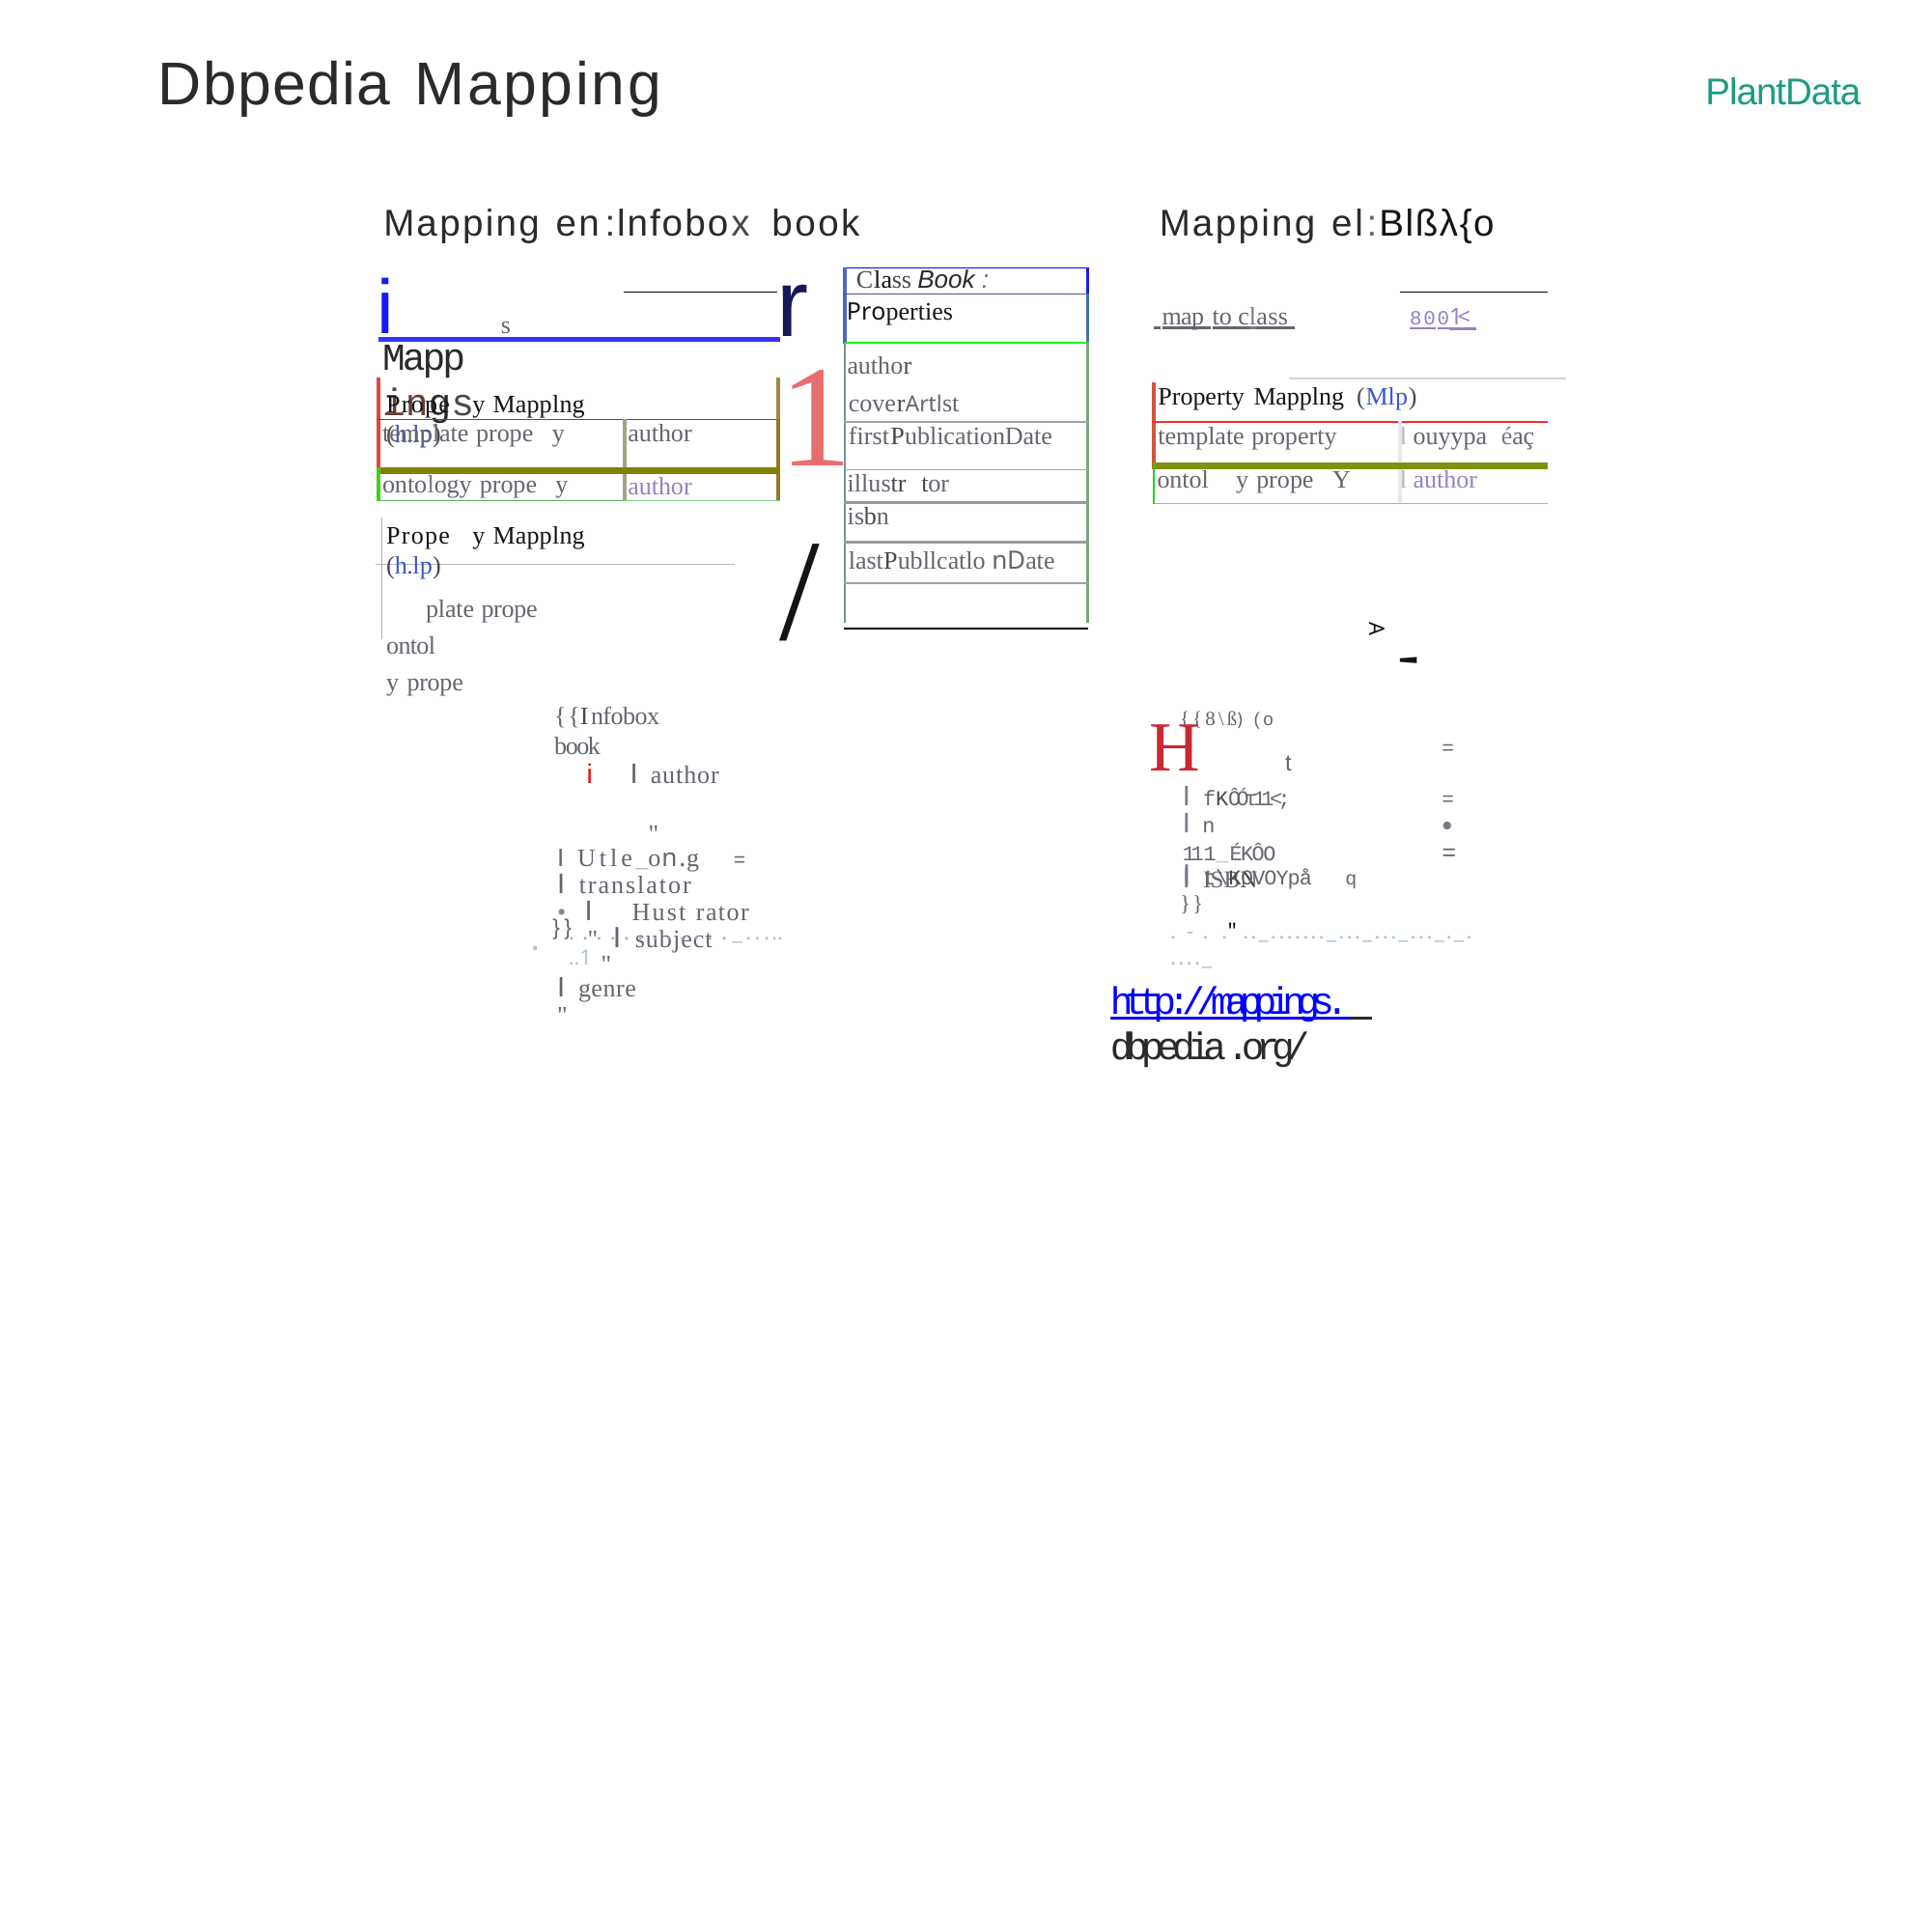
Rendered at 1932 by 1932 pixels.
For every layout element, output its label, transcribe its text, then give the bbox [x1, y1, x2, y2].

text_box Mapping el:Blßλ{o [1157, 199, 1500, 246]
table_cell l ouyypa éaç [1402, 423, 1548, 462]
table_cell firstPublicationDate [846, 423, 1086, 469]
text_box }} .- .." .._......._..._..._..._._....._ [1168, 888, 1483, 944]
text_box {{Infobox book i I author " I Utle_on.g = I translator • I Hust rator " I subject " I genre " [523, 698, 753, 893]
text_box H [1147, 700, 1198, 787]
table_cell l author [1402, 469, 1548, 503]
text_box = • = [1440, 786, 1460, 868]
table_cell illustr tor [846, 470, 1086, 501]
text_box ' [1351, 651, 1421, 721]
table_cell ontol y prope Y [1155, 469, 1398, 503]
text_box map to class 8001< [1152, 299, 1553, 333]
table_cell lastPubllcatlo nDate [846, 544, 1086, 582]
text_box I fKÔÓτ11<; I n 111_ÉKÔO I ISBN [1180, 779, 1323, 855]
text_box I t\KOVOYpå q [1180, 855, 1359, 888]
table_cell template prope y [380, 420, 623, 467]
text_box t [1282, 747, 1300, 777]
text_box Mapp ings [379, 331, 536, 378]
text_box {{8\ß) (o [1198, 705, 1277, 732]
table_cell author [627, 420, 776, 467]
text_box i [375, 257, 393, 350]
table_cell ontology prope y [380, 474, 623, 500]
text_box Mapping en:lnfobox book [381, 199, 860, 246]
text_box 1/ [777, 321, 844, 496]
table_cell author coverArtlst [846, 344, 1086, 421]
text_box Dbpedia Mapping [155, 44, 667, 119]
table_cell [846, 584, 1086, 623]
table_cell Properties [847, 294, 1086, 342]
table_header [380, 378, 776, 419]
table_cell isbn [846, 504, 1086, 541]
text_box r [774, 240, 850, 356]
text_box PlantData [1703, 68, 1864, 115]
text_box http://mappings. dbpedia.org/ [1107, 975, 1534, 1026]
table_header Property Mapplng (Mlp) [1156, 382, 1548, 421]
text_box ............_.......1 [566, 917, 785, 945]
table_cell author [627, 474, 776, 500]
table_header Class Book : [847, 268, 1086, 294]
text_box A [1360, 620, 1386, 646]
table_cell template property [1156, 423, 1398, 462]
text_box = [1440, 734, 1458, 761]
text_box s [498, 308, 516, 331]
text_box Prope y Mapplng (h.lp) plate prope ontol y prope [384, 518, 648, 631]
text_box . }} [527, 867, 580, 941]
